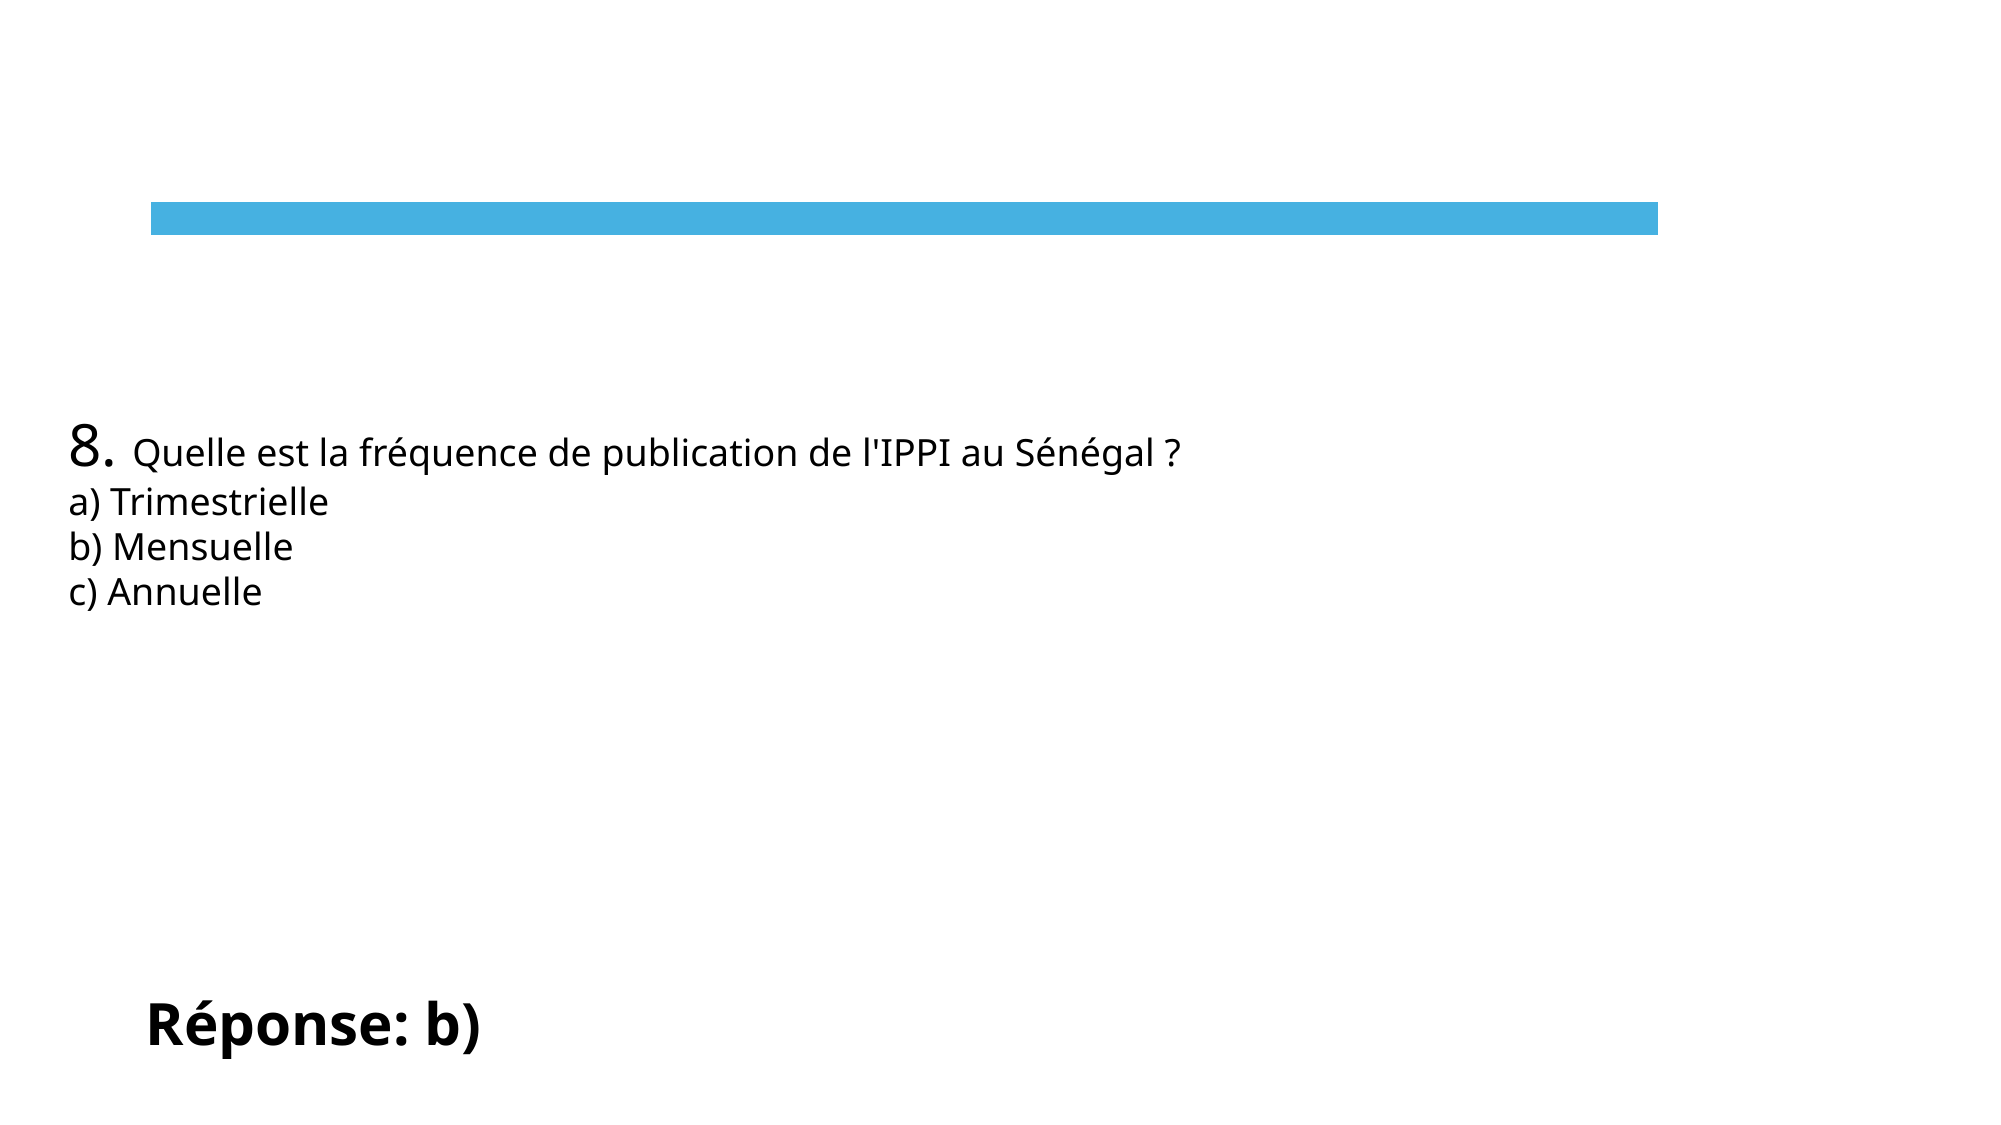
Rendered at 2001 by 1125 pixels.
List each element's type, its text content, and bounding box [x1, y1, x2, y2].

text_box 8. Quelle est la fréquence de publication de l'IPPI au Sénégal ? a) Trimestrielle b) Mensuelle c) Annuelle [53, 400, 2000, 621]
text_box Réponse: b) [131, 980, 2000, 1065]
text_box [151, 202, 1658, 235]
